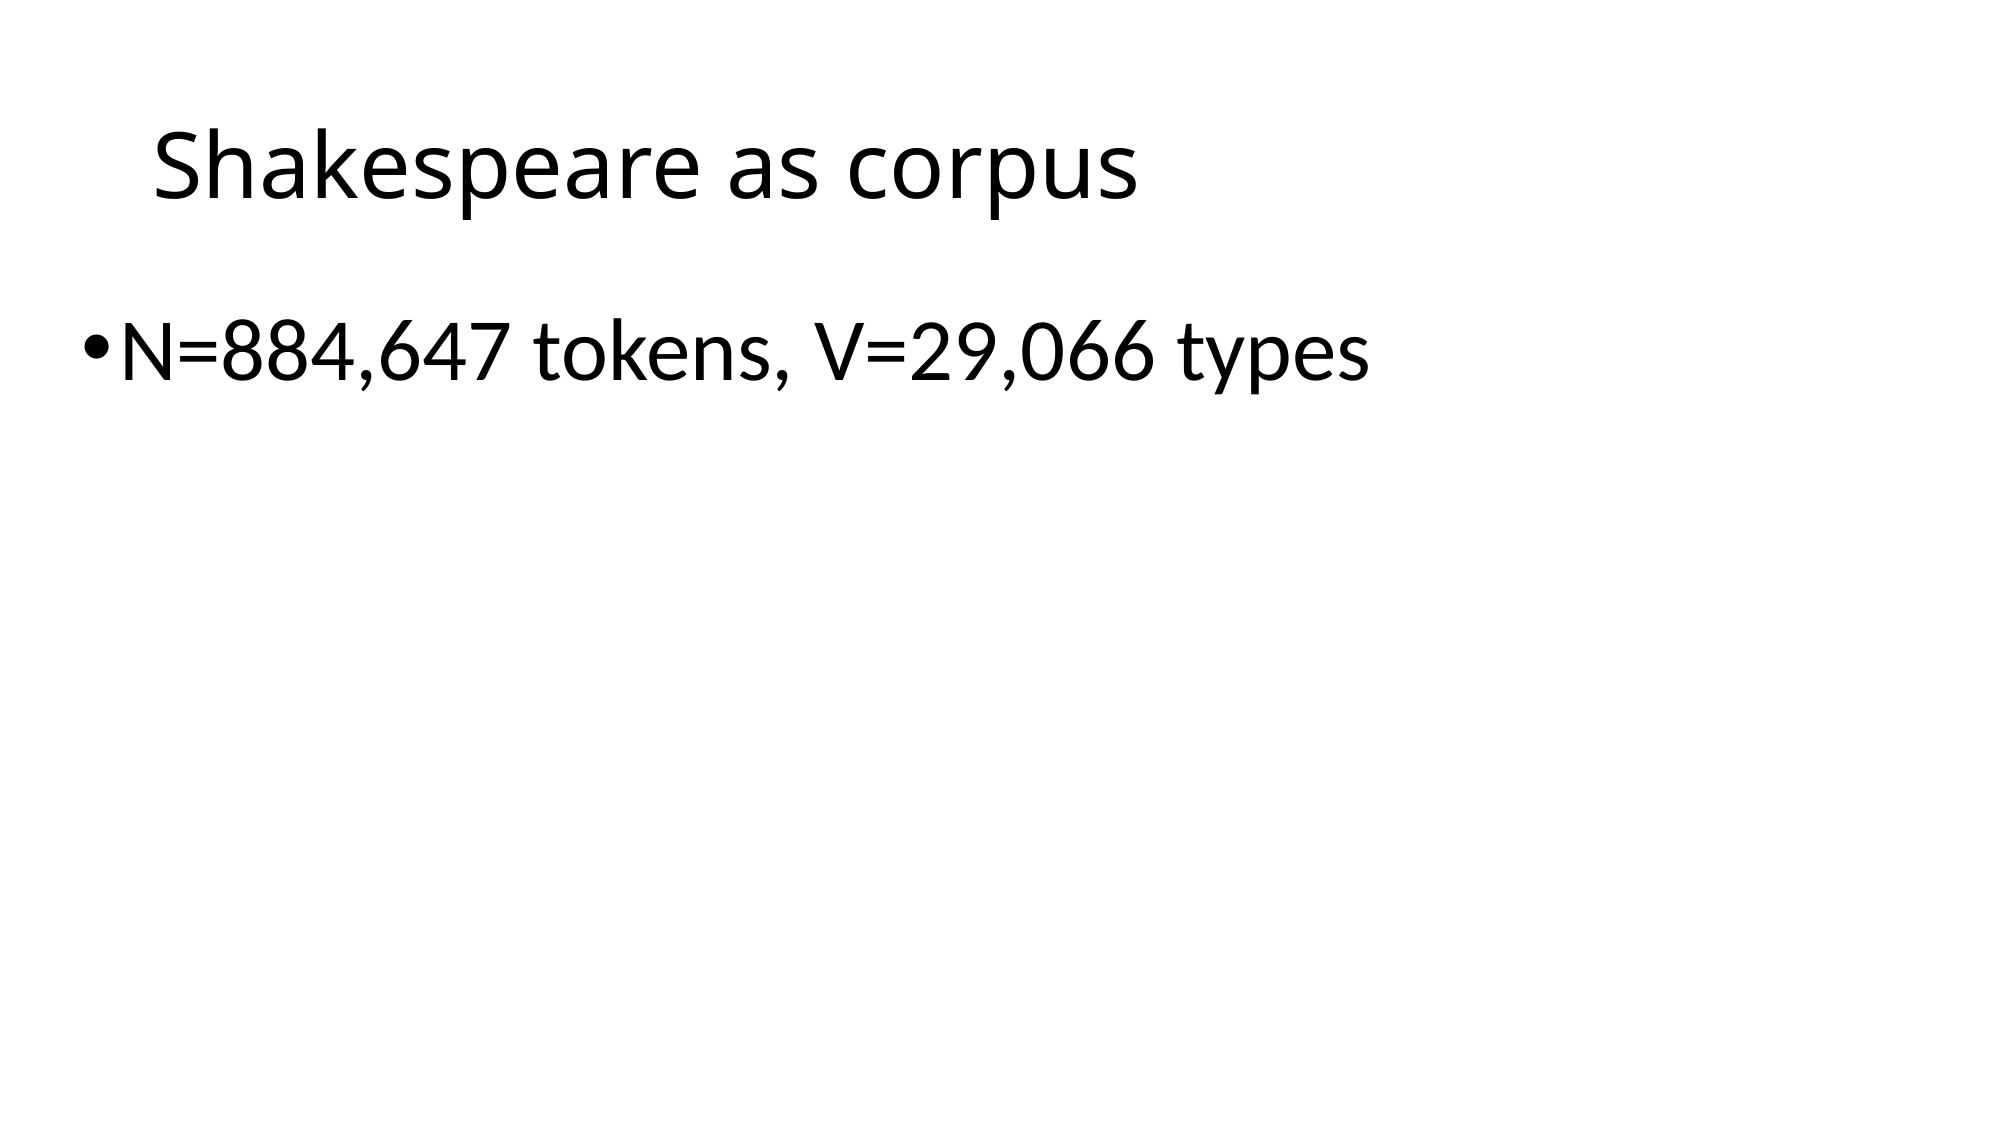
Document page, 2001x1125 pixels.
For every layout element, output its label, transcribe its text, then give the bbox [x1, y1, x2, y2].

title Shakespeare as corpus [137, 59, 1863, 278]
list N=884,647 tokens, V=29,066 types [66, 295, 1934, 1096]
